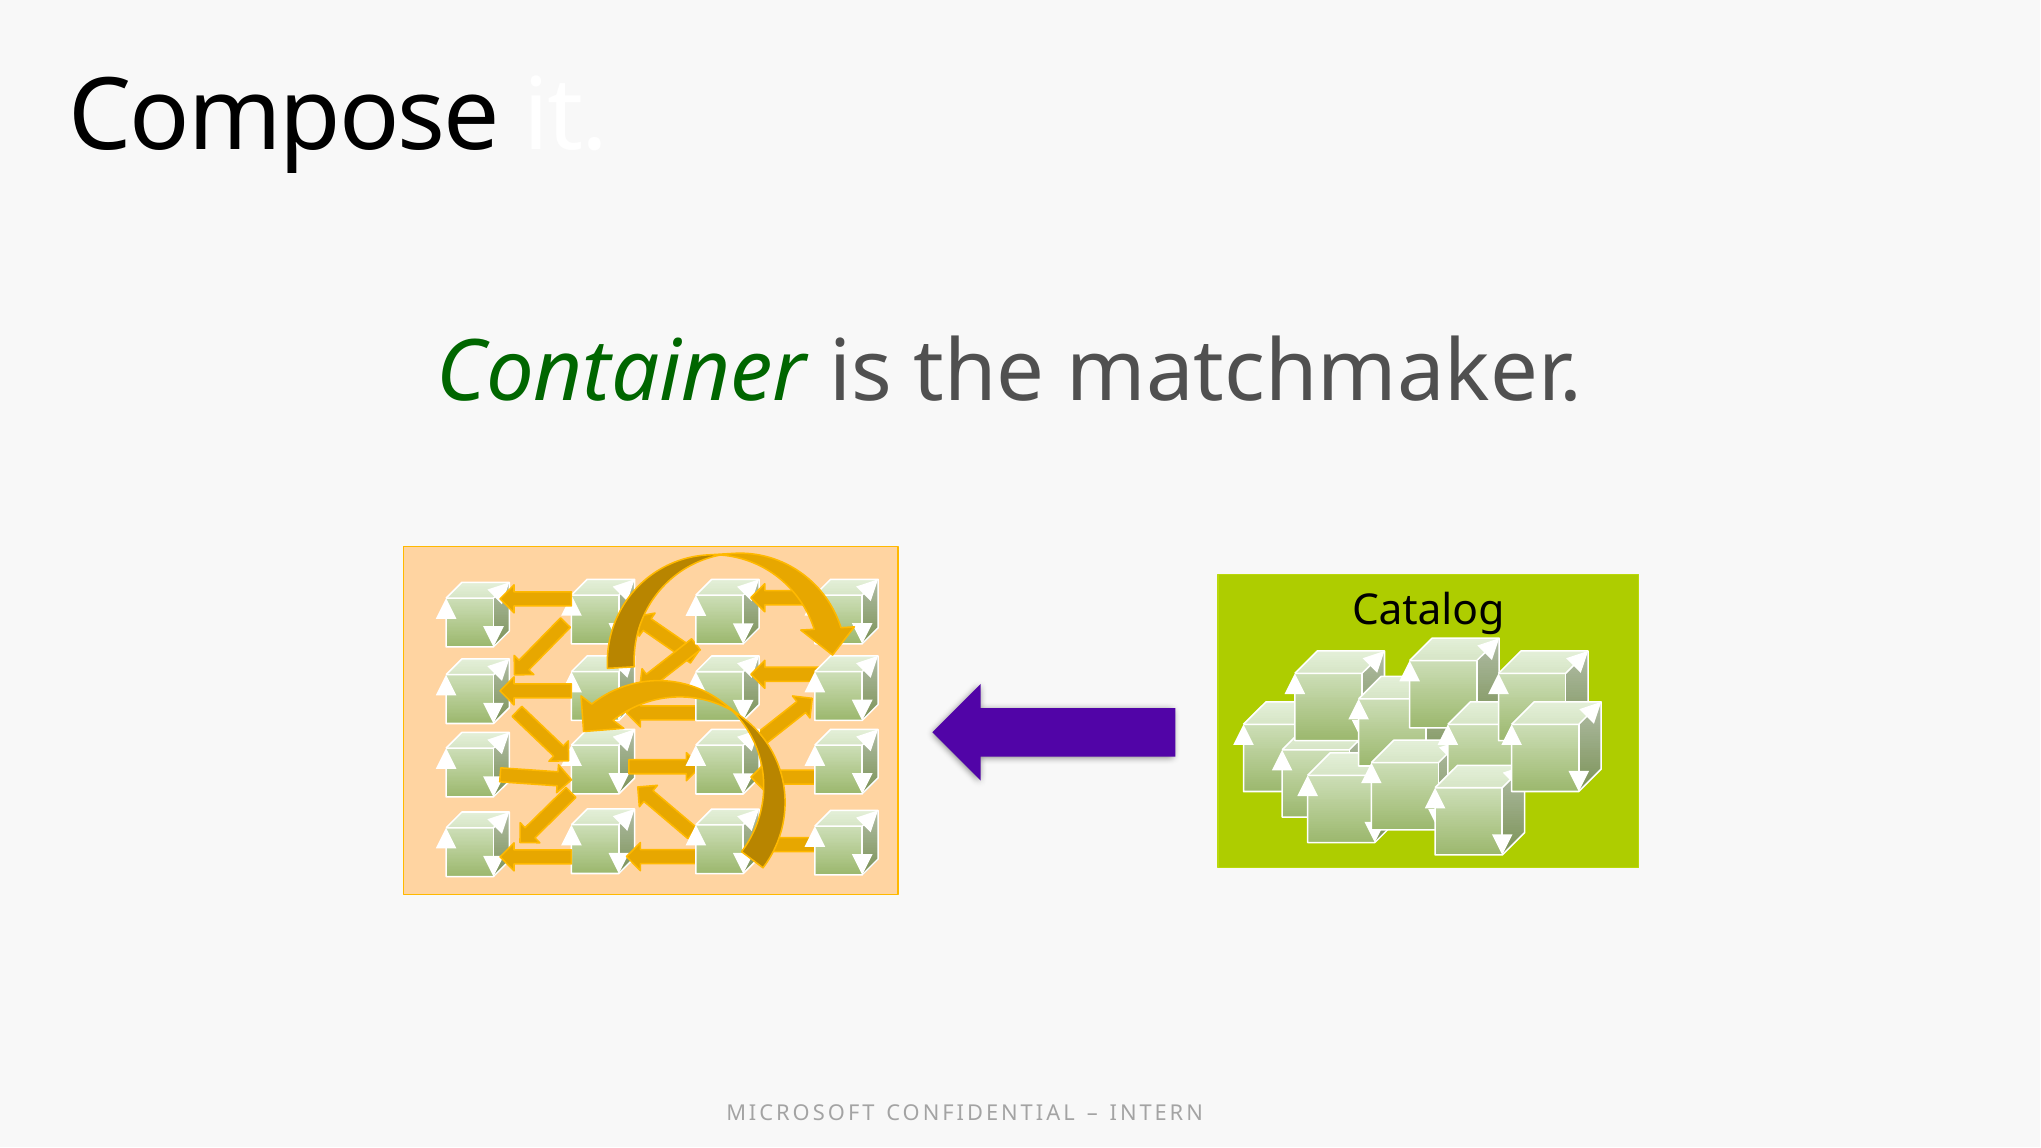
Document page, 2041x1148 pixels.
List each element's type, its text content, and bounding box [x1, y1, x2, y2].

title Compose it. [45, 48, 1996, 199]
text_box Container is the matchmaker. [311, 308, 1709, 425]
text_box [403, 546, 899, 895]
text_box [1217, 574, 1639, 868]
text_box [932, 683, 1176, 781]
